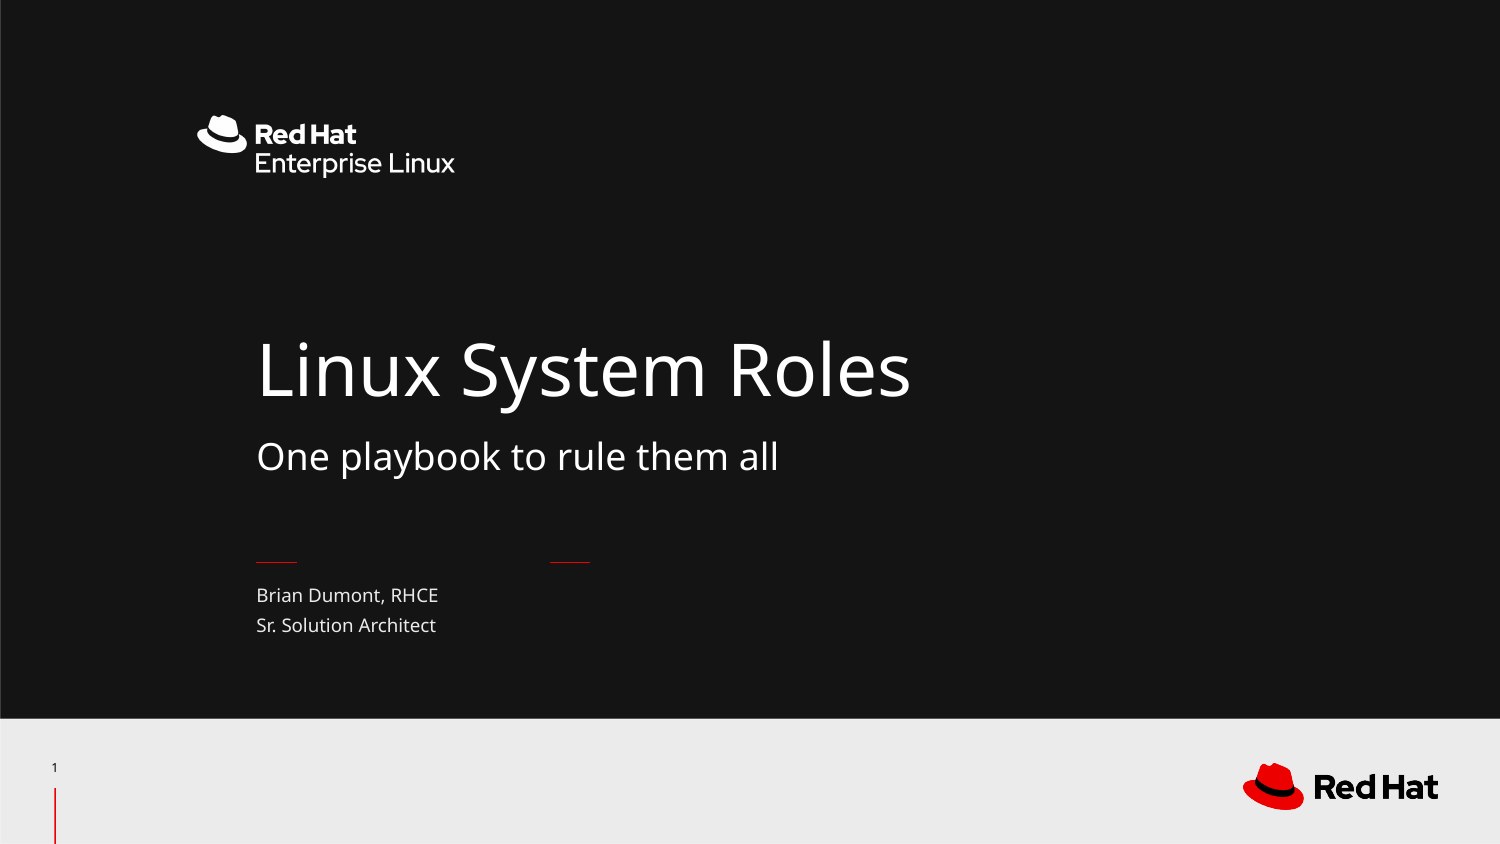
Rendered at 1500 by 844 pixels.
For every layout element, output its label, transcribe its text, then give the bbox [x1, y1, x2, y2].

picture [0, 0, 1500, 844]
title Linux System Roles [256, 214, 1184, 412]
slide_number ‹#› [10, 759, 101, 777]
subtitle One playbook to rule them all [256, 433, 1184, 546]
subtitle Brian Dumont, RHCE Sr. Solution Architect [256, 576, 508, 651]
